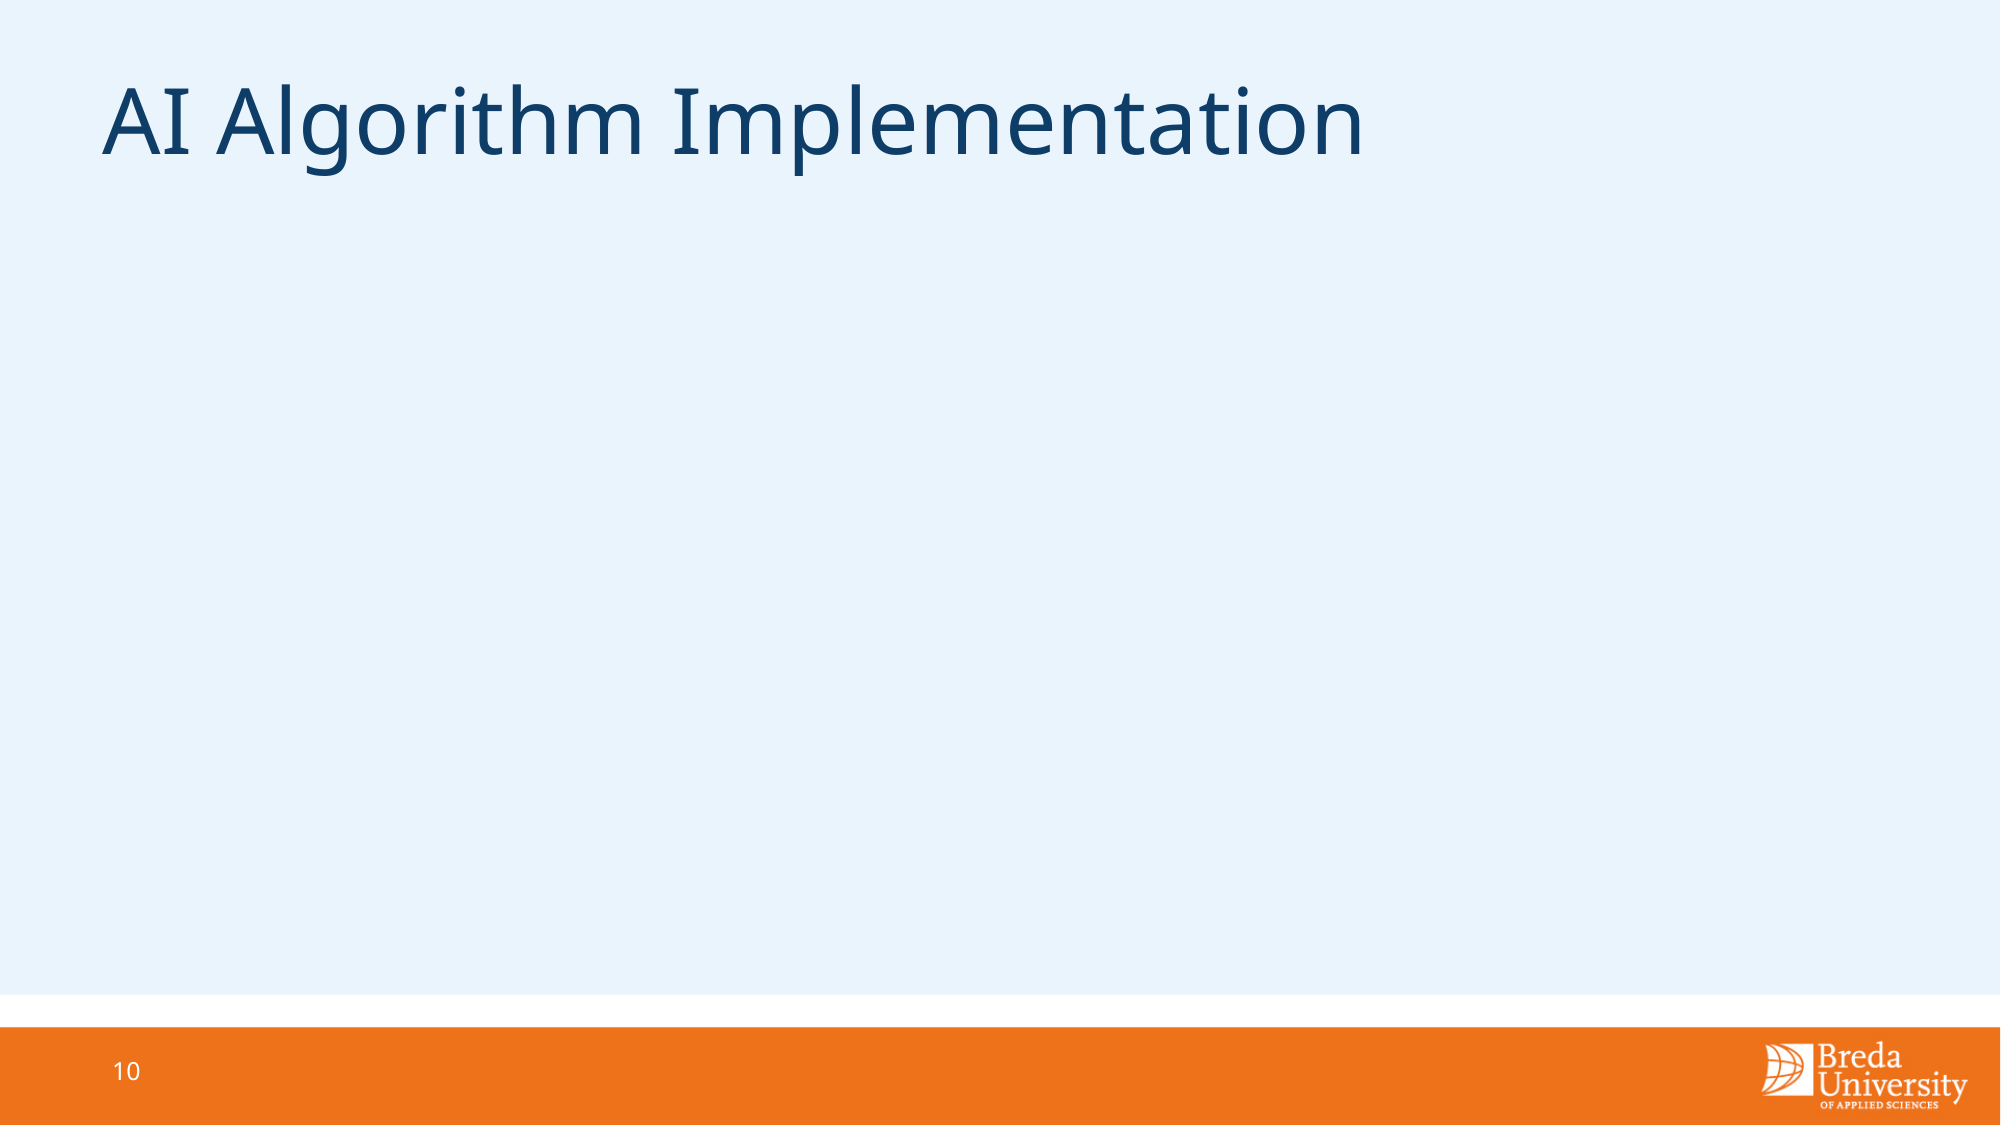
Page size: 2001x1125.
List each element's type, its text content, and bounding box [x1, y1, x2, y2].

slide_number 10 [97, 1042, 198, 1103]
title AI Algorithm Implementation [88, 67, 1917, 210]
picture [0, 0, 2001, 1125]
